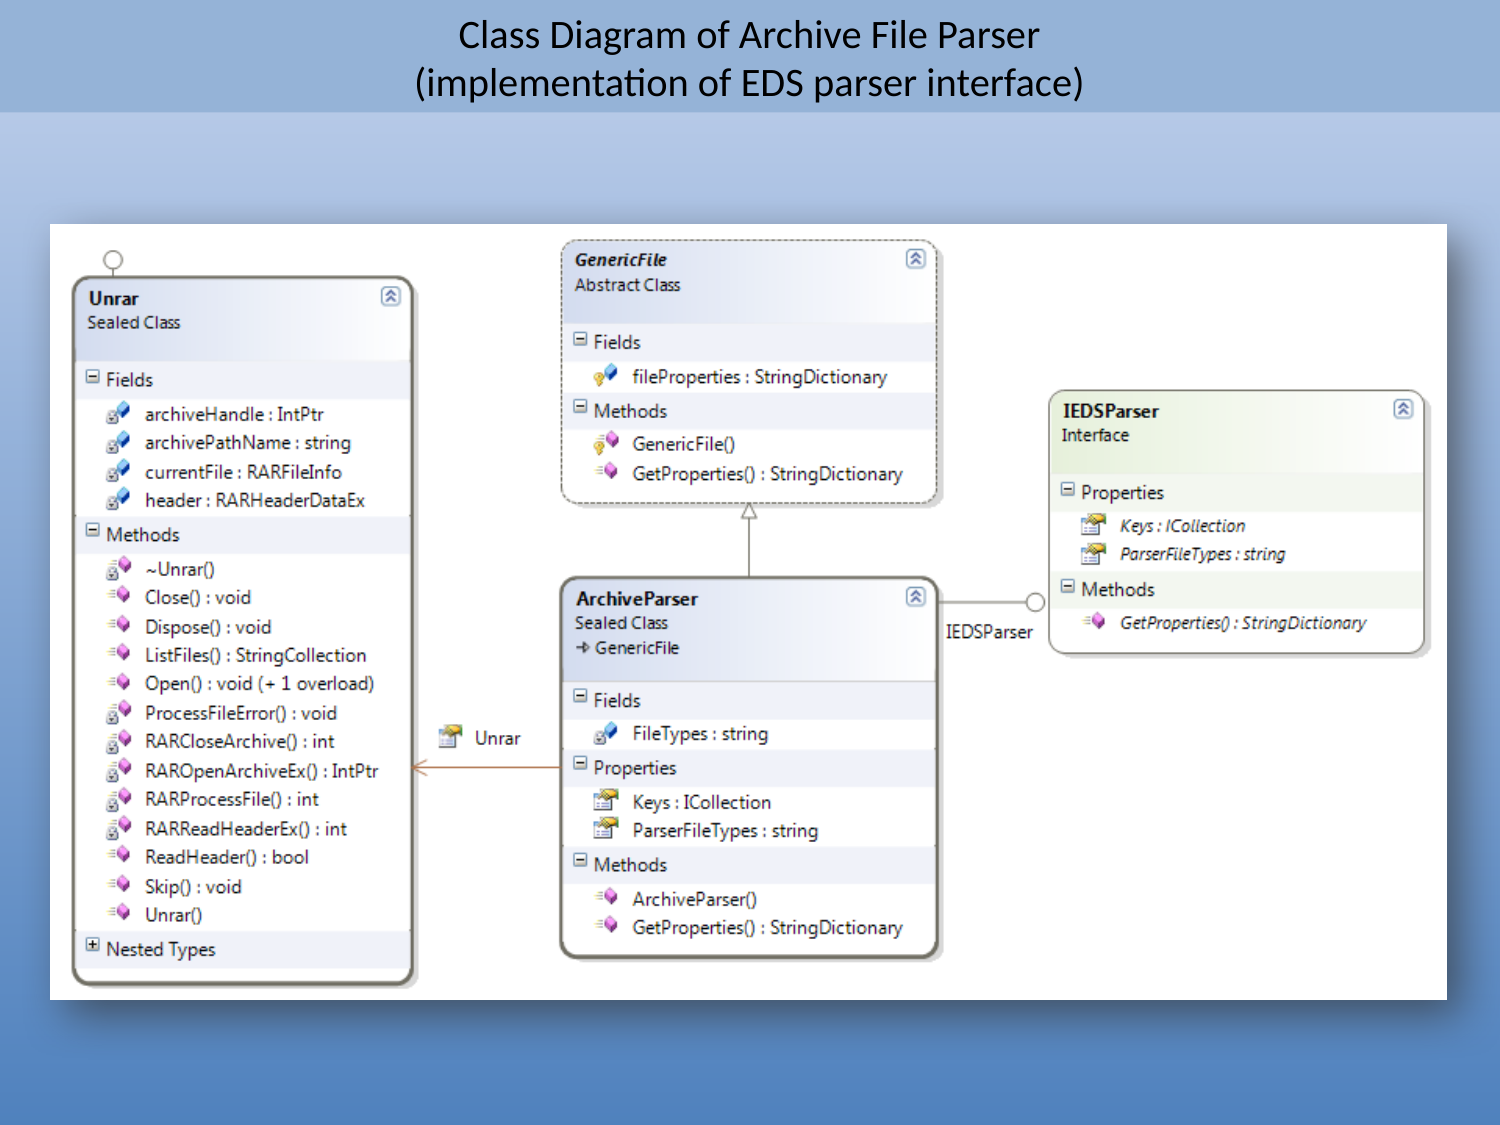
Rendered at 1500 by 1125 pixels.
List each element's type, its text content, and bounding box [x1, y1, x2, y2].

title Class Diagram of Archive File Parser (implementation of EDS parser interface) [0, 0, 1500, 113]
picture [49, 224, 1447, 1001]
